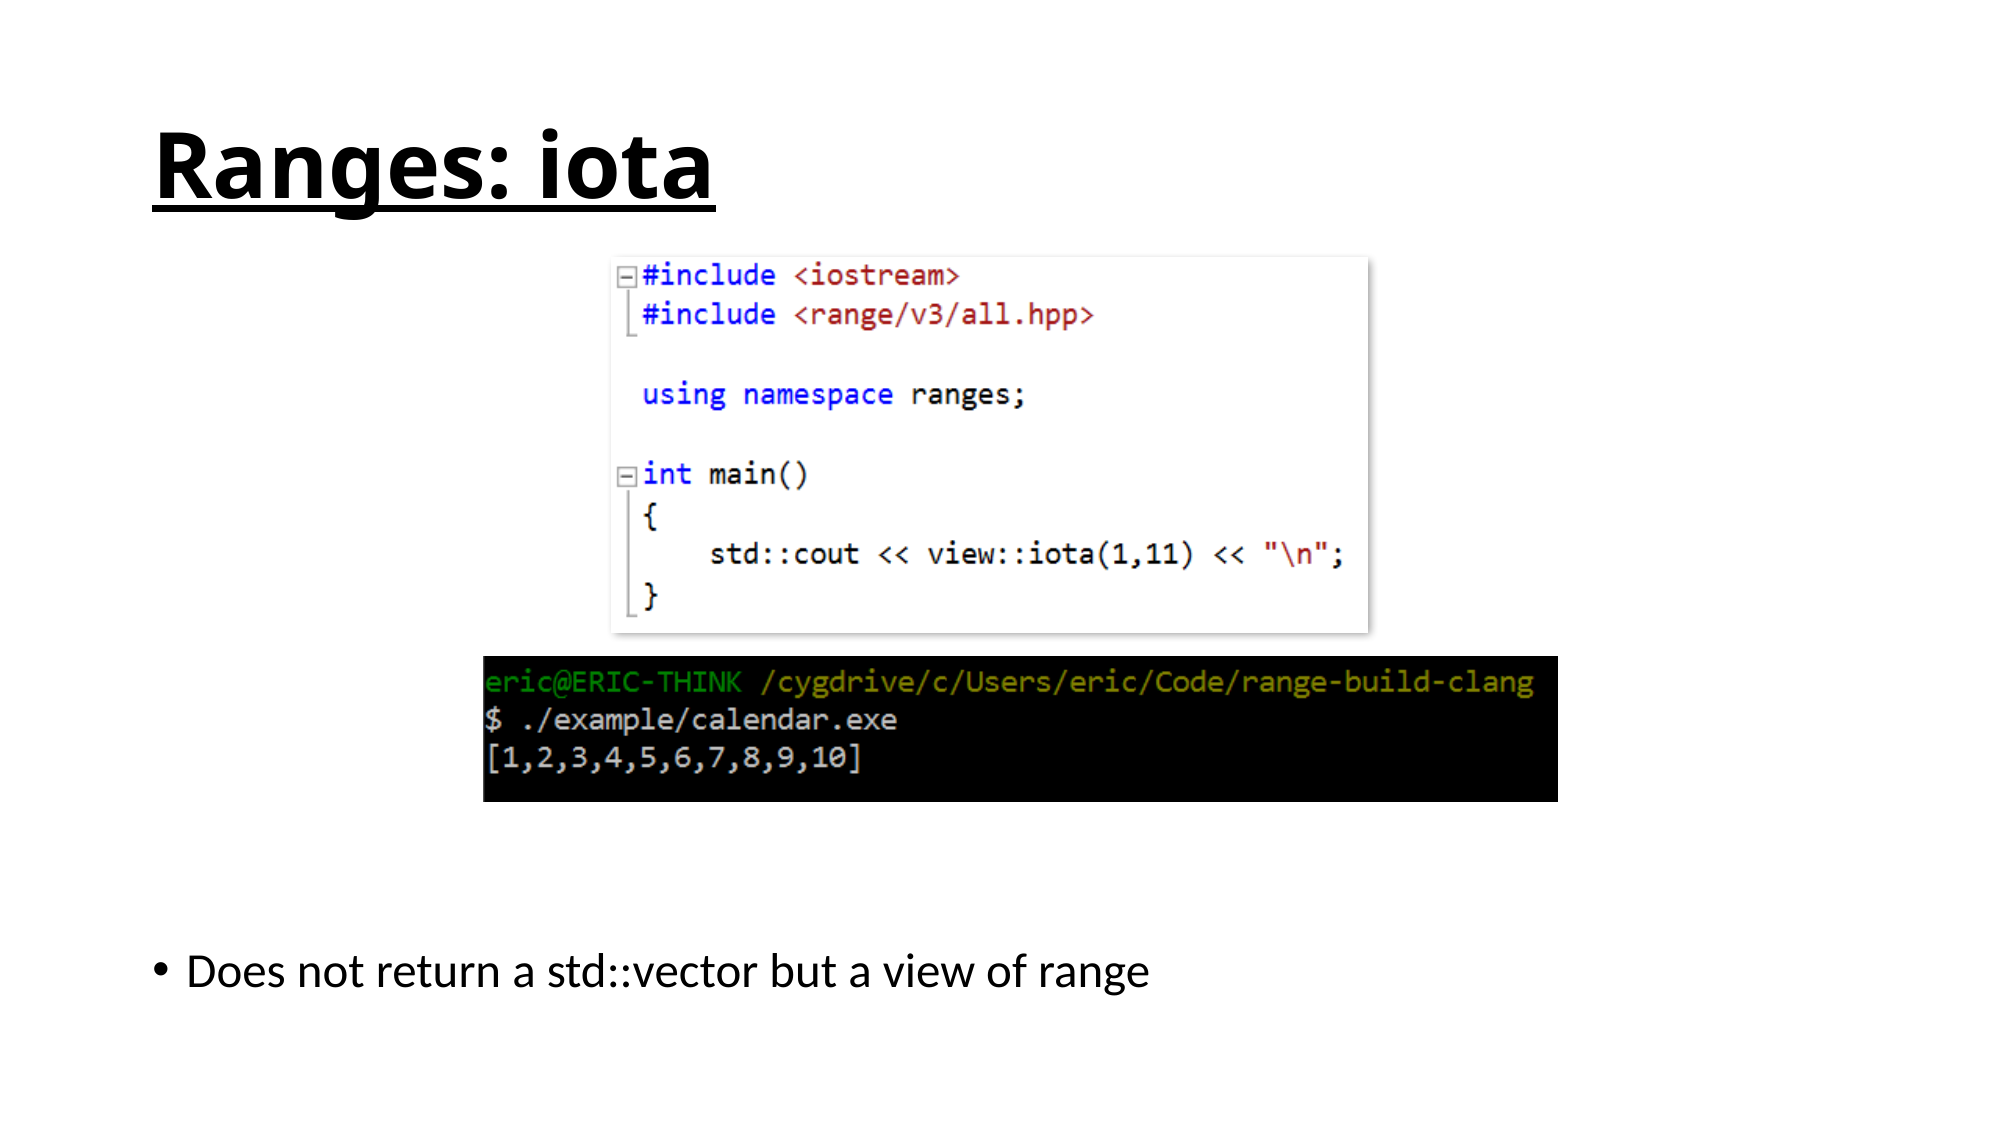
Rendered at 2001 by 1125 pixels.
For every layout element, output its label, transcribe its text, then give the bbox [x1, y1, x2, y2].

picture [611, 257, 1368, 633]
title Ranges: iota [137, 59, 1863, 278]
picture [483, 656, 1559, 802]
list Does not return a std::vector but a view of range [137, 299, 1863, 1014]
